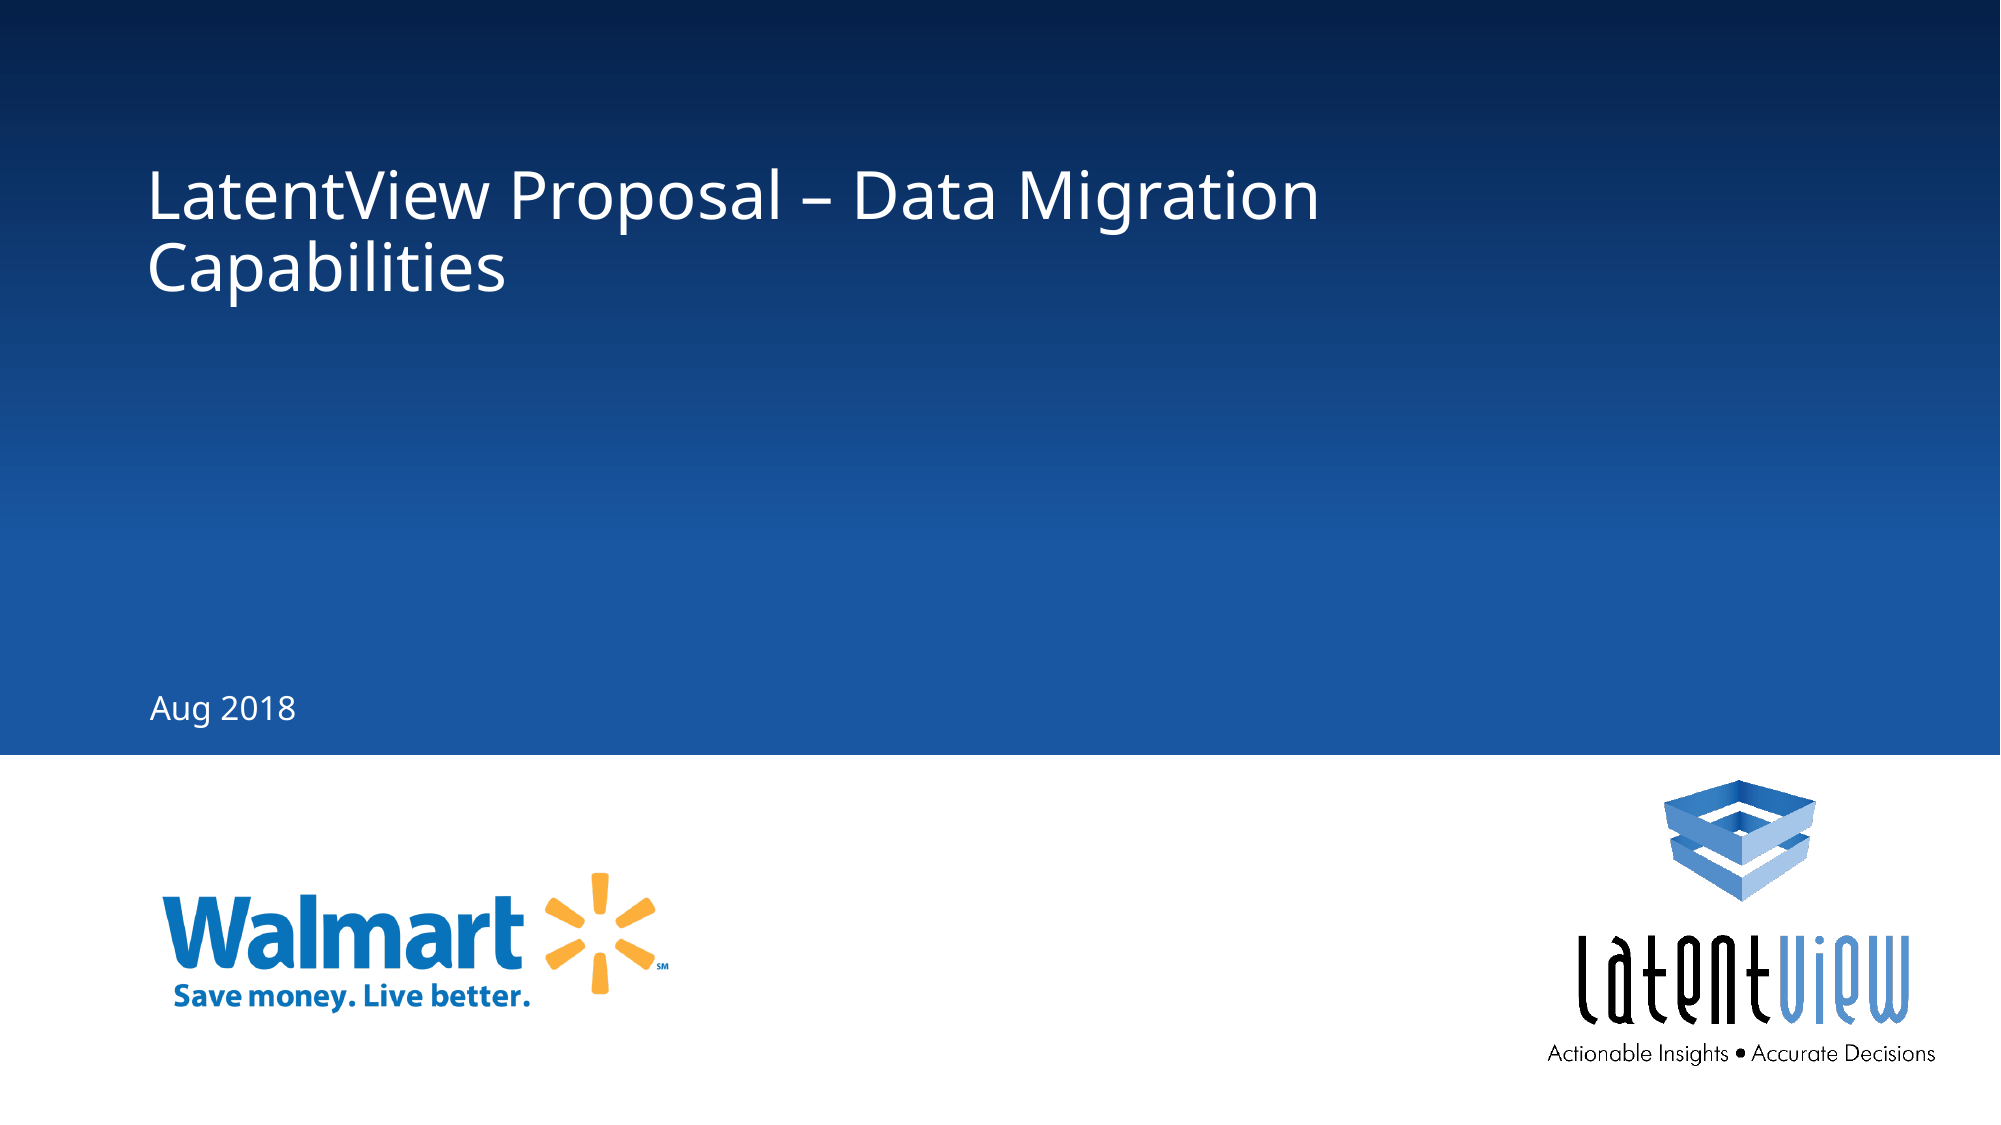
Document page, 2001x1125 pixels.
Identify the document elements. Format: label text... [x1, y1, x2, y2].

picture [134, 859, 696, 1031]
list Aug 2018 [134, 671, 568, 742]
picture [1486, 741, 2000, 1105]
title LatentView Proposal – Data Migration Capabilities [131, 133, 1589, 335]
